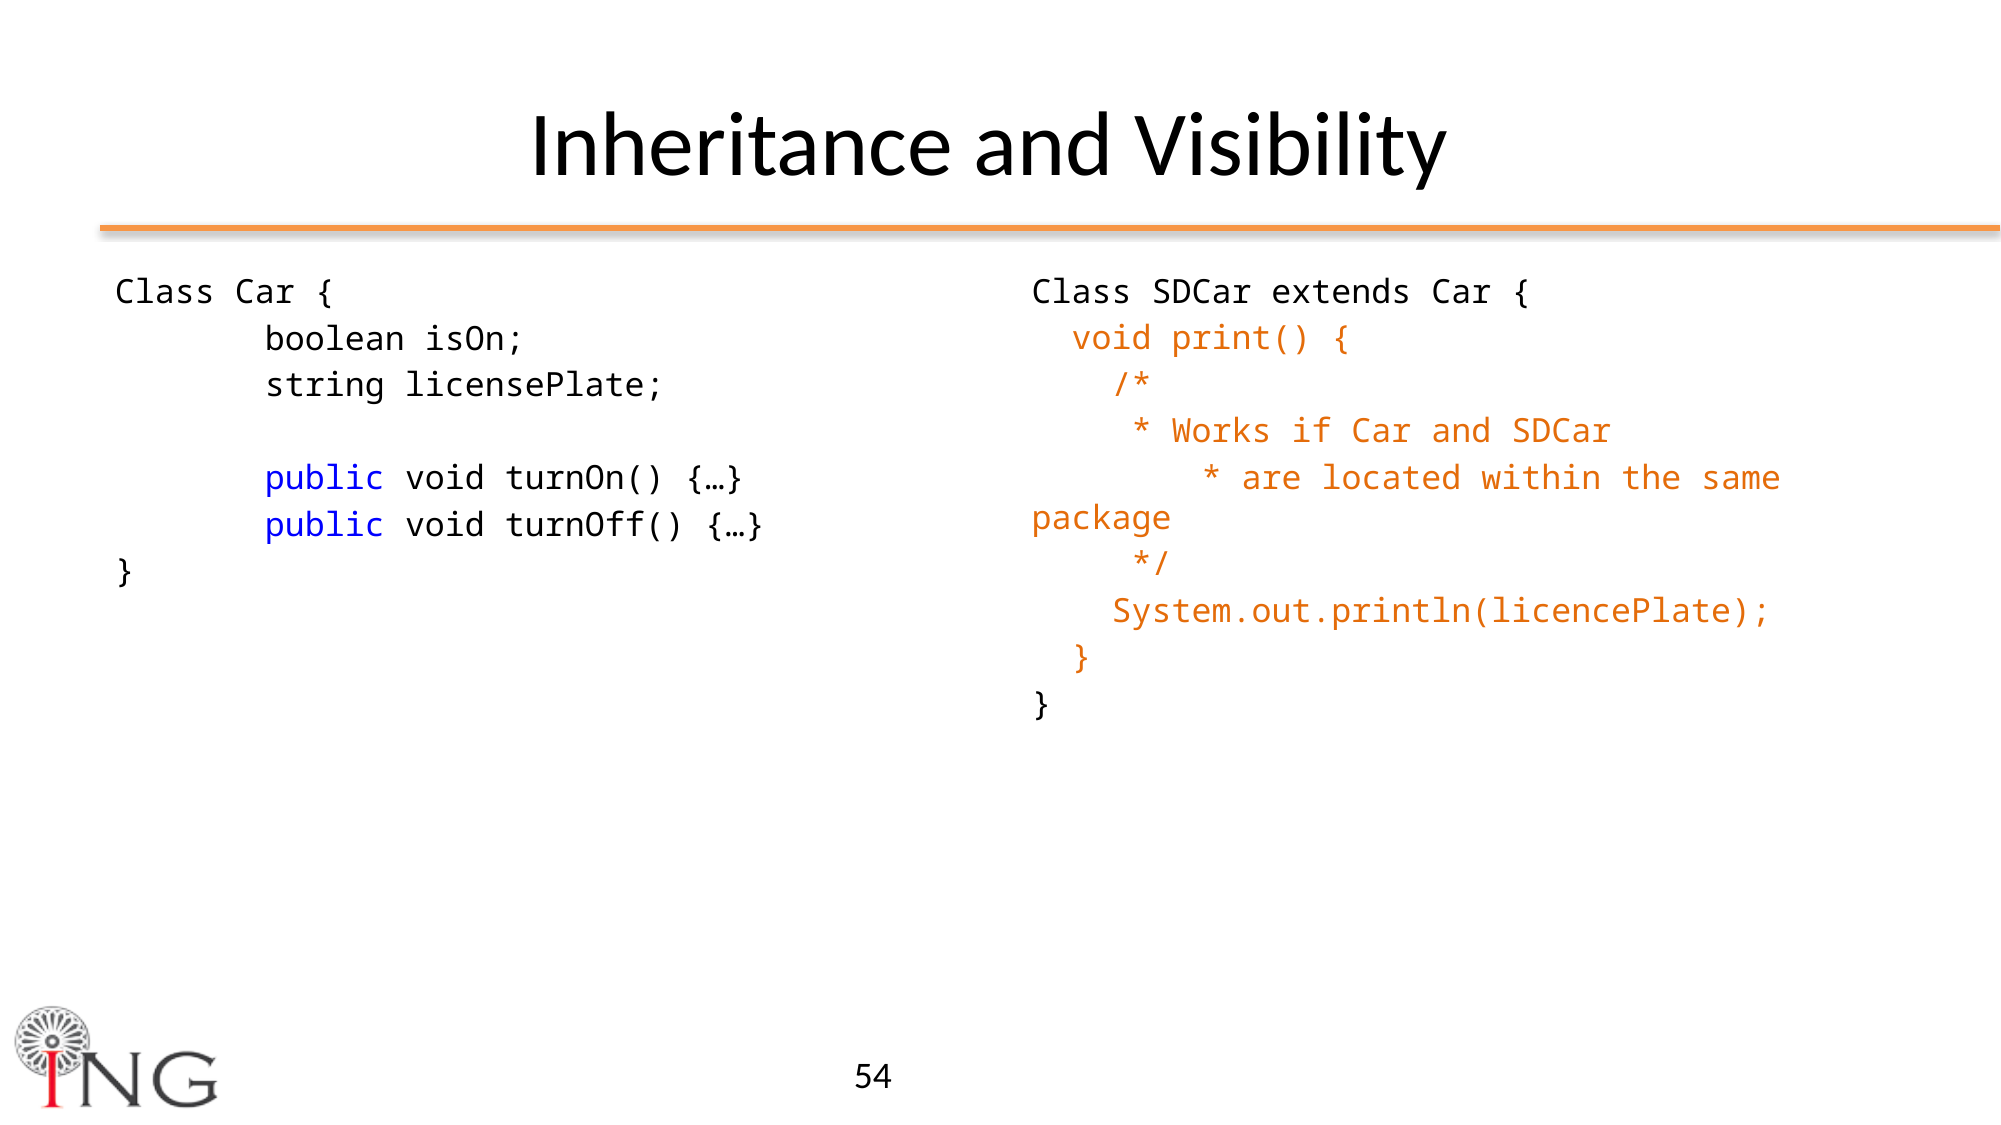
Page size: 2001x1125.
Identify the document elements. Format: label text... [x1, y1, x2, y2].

list Class Car { boolean isOn; string licensePlate; public void turnOn() {…} public void turnOff() {…} } [99, 262, 984, 1005]
slide_number 54 [839, 1043, 1900, 1104]
list Class SDCar extends Car { void print() { /* * Works if Car and SDCar * are located within the same package */ System.out.println(licencePlate); } } [1016, 262, 1900, 1005]
picture [0, 987, 244, 1125]
title Inheritance and Visibility [99, 45, 1900, 233]
